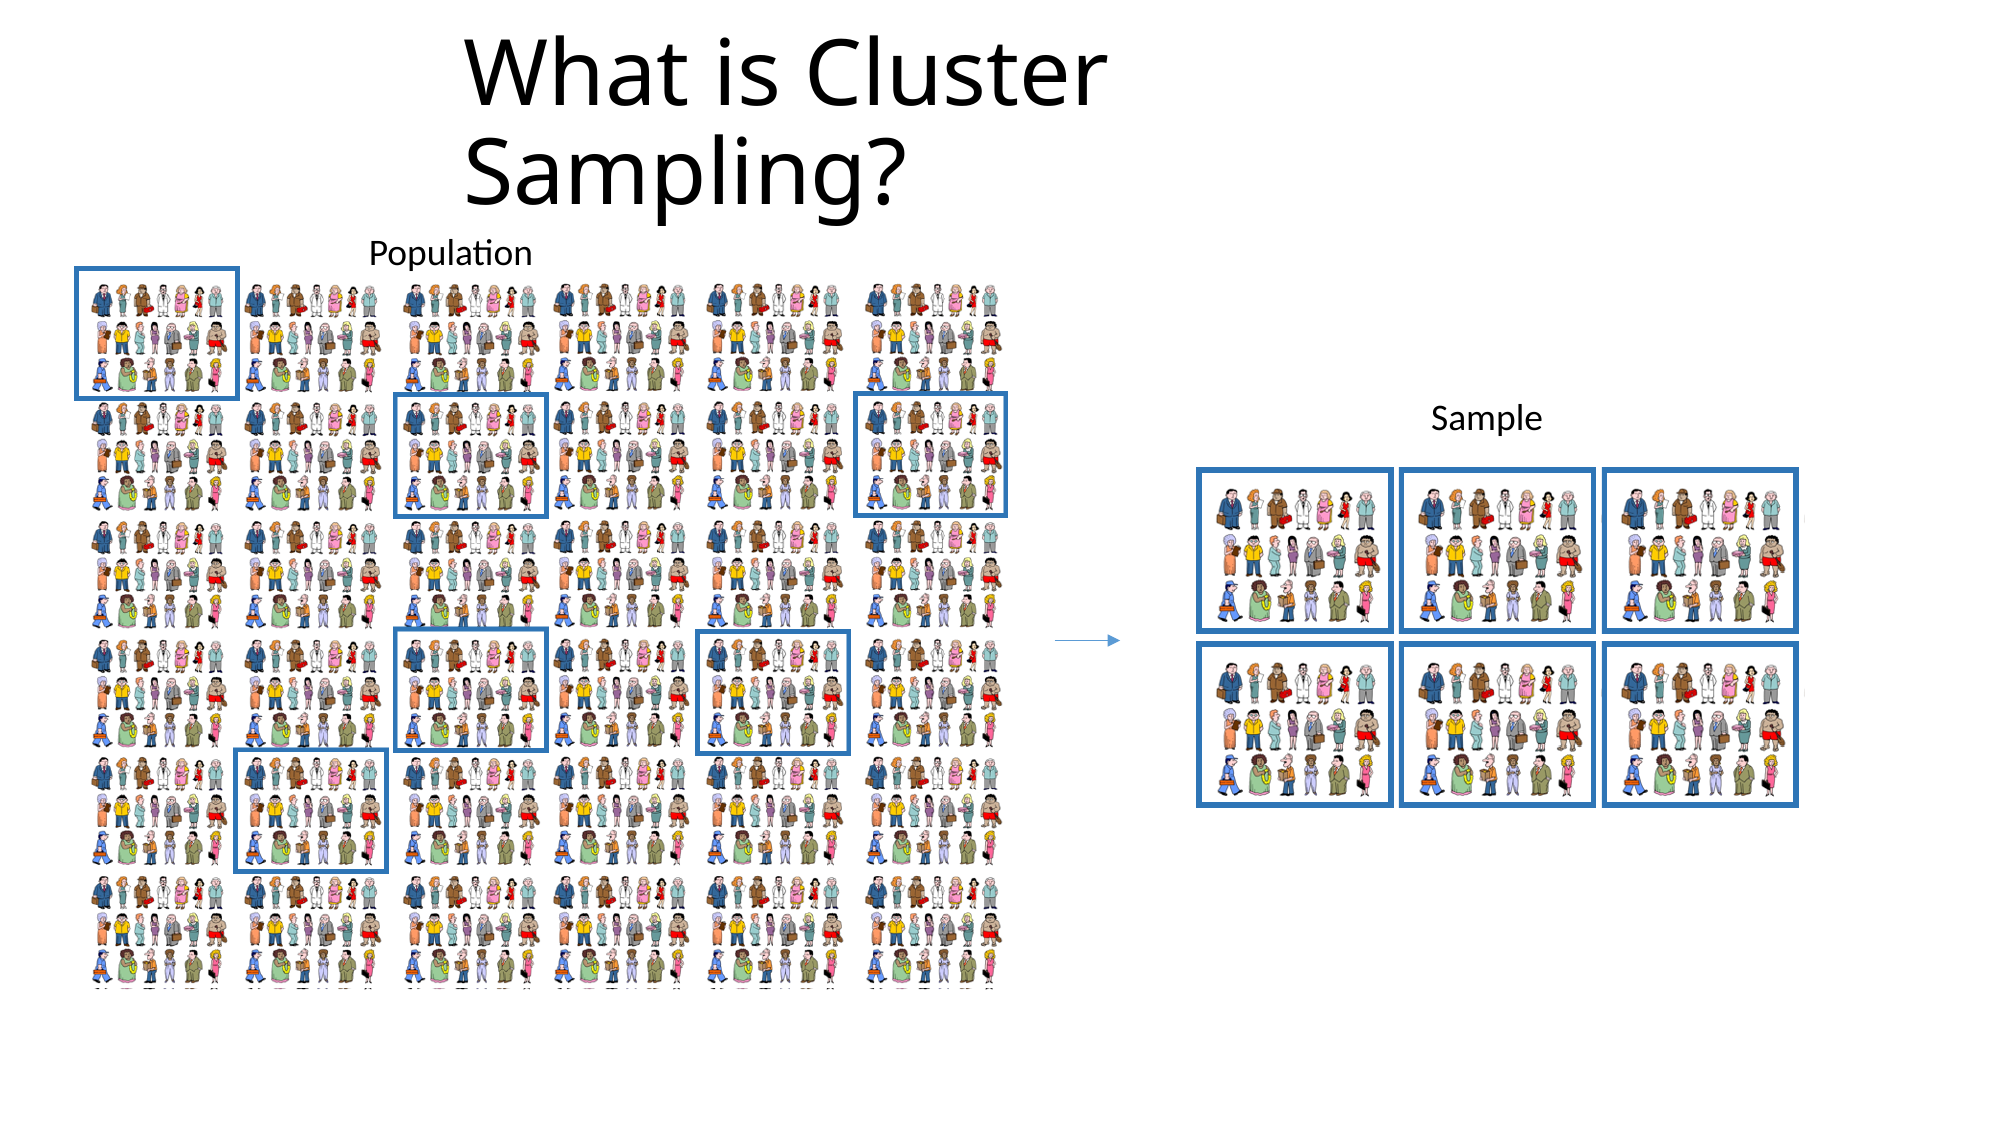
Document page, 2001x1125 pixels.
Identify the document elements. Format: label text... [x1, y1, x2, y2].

title What is Cluster Sampling? [448, 29, 1473, 222]
text_box Population [354, 220, 598, 266]
text_box Sample [1416, 385, 1585, 446]
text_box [1196, 467, 1805, 809]
picture [74, 266, 1008, 994]
